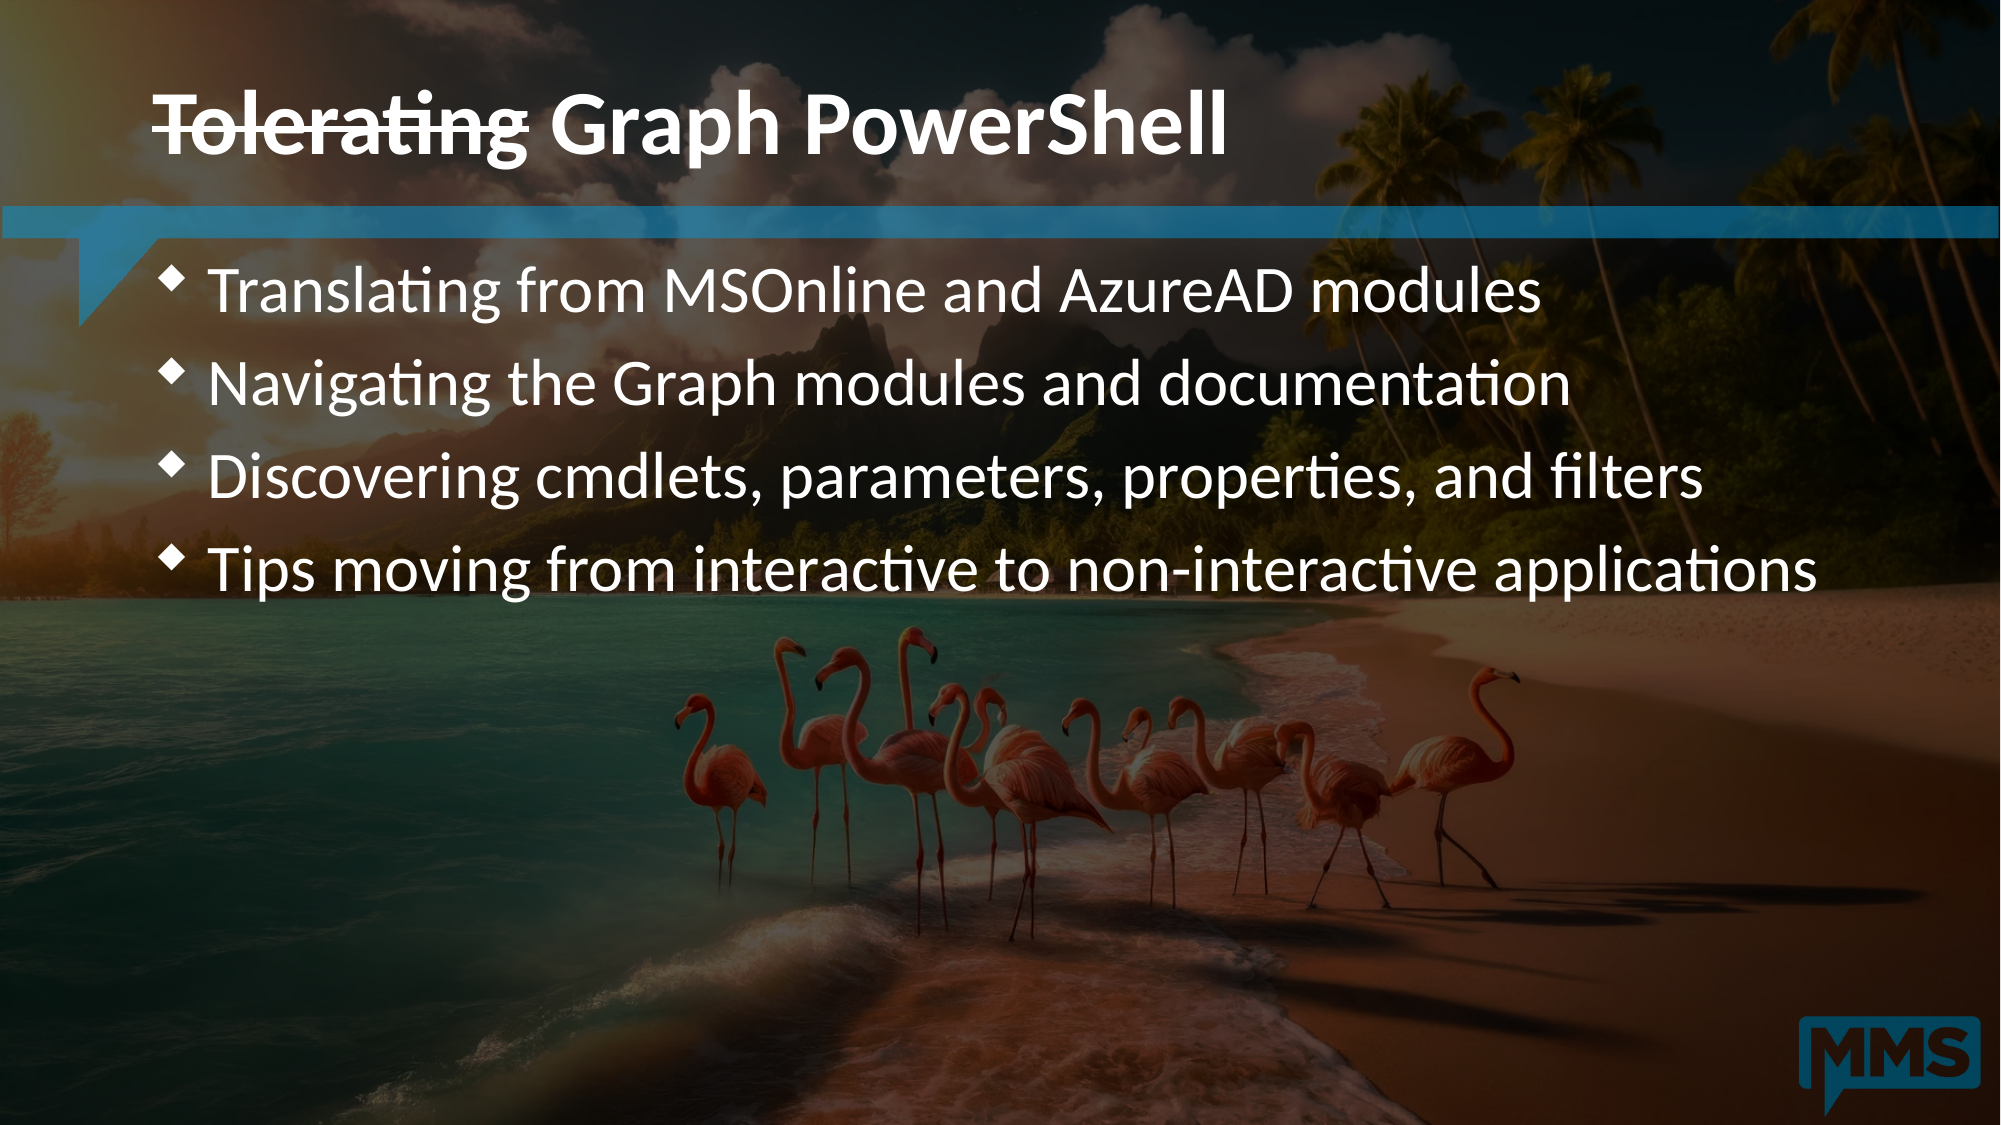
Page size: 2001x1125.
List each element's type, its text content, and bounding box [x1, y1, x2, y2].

list Translating from MSOnline and AzureAD modules Navigating the Graph modules and documentation Discovering cmdlets, parameters, properties, and filters Tips moving from interactive to non-interactive applications [137, 247, 1863, 1014]
picture [0, 0, 2001, 1125]
title Tolerating Graph PowerShell [137, 59, 1863, 190]
